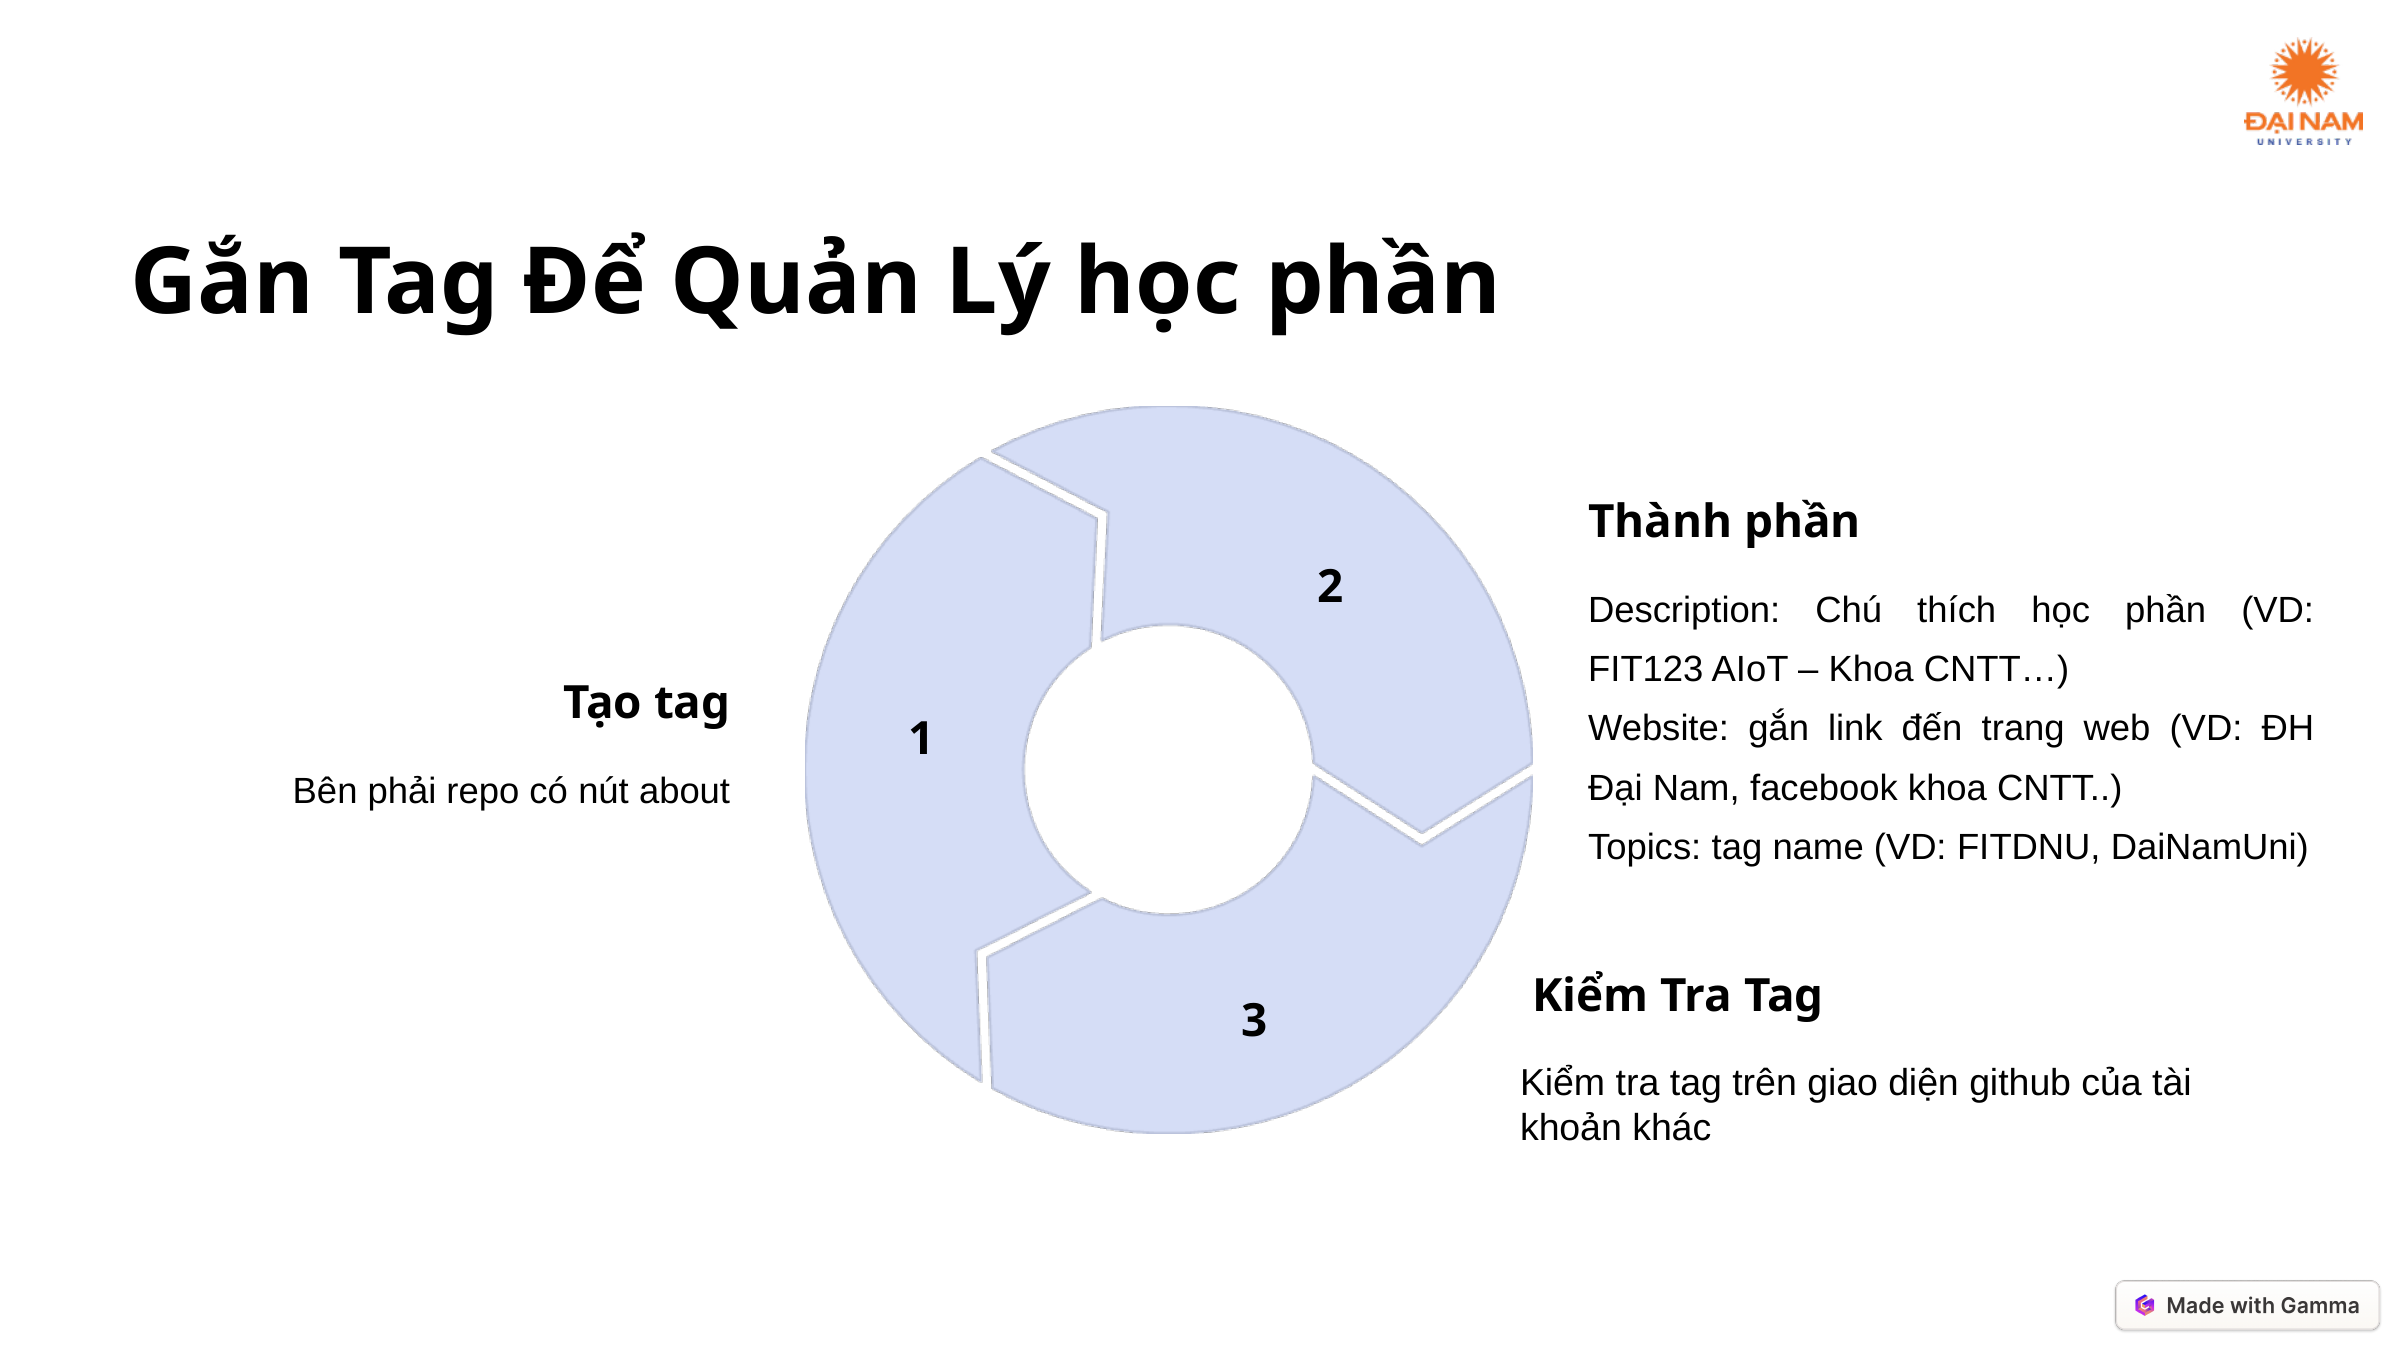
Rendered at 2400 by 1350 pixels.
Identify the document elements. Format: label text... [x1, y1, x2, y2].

picture [2244, 37, 2363, 145]
picture [2106, 1271, 2389, 1339]
text_box Kiểm tra tag trên giao diện github của tài khoản khác [1505, 1050, 2233, 1200]
picture [805, 406, 1533, 1134]
text_box Gắn Tag Để Quản Lý học phần [130, 216, 1866, 333]
text_box Description: Chú thích học phần (VD: FIT123 AIoT – Khoa CNTT…) Website: gắn link đến trang web (VD: ĐH Đại Nam, facebook khoa CNTT..) Topics: tag name (VD: FITDNU, DaiNamUni) [1588, 570, 2316, 690]
text_box Tạo tag [265, 670, 731, 729]
text_box Kiểm Tra Tag [1533, 962, 1998, 1022]
text_box Bên phải repo có nút about [130, 751, 731, 871]
text_box Thành phần [1588, 489, 2054, 548]
